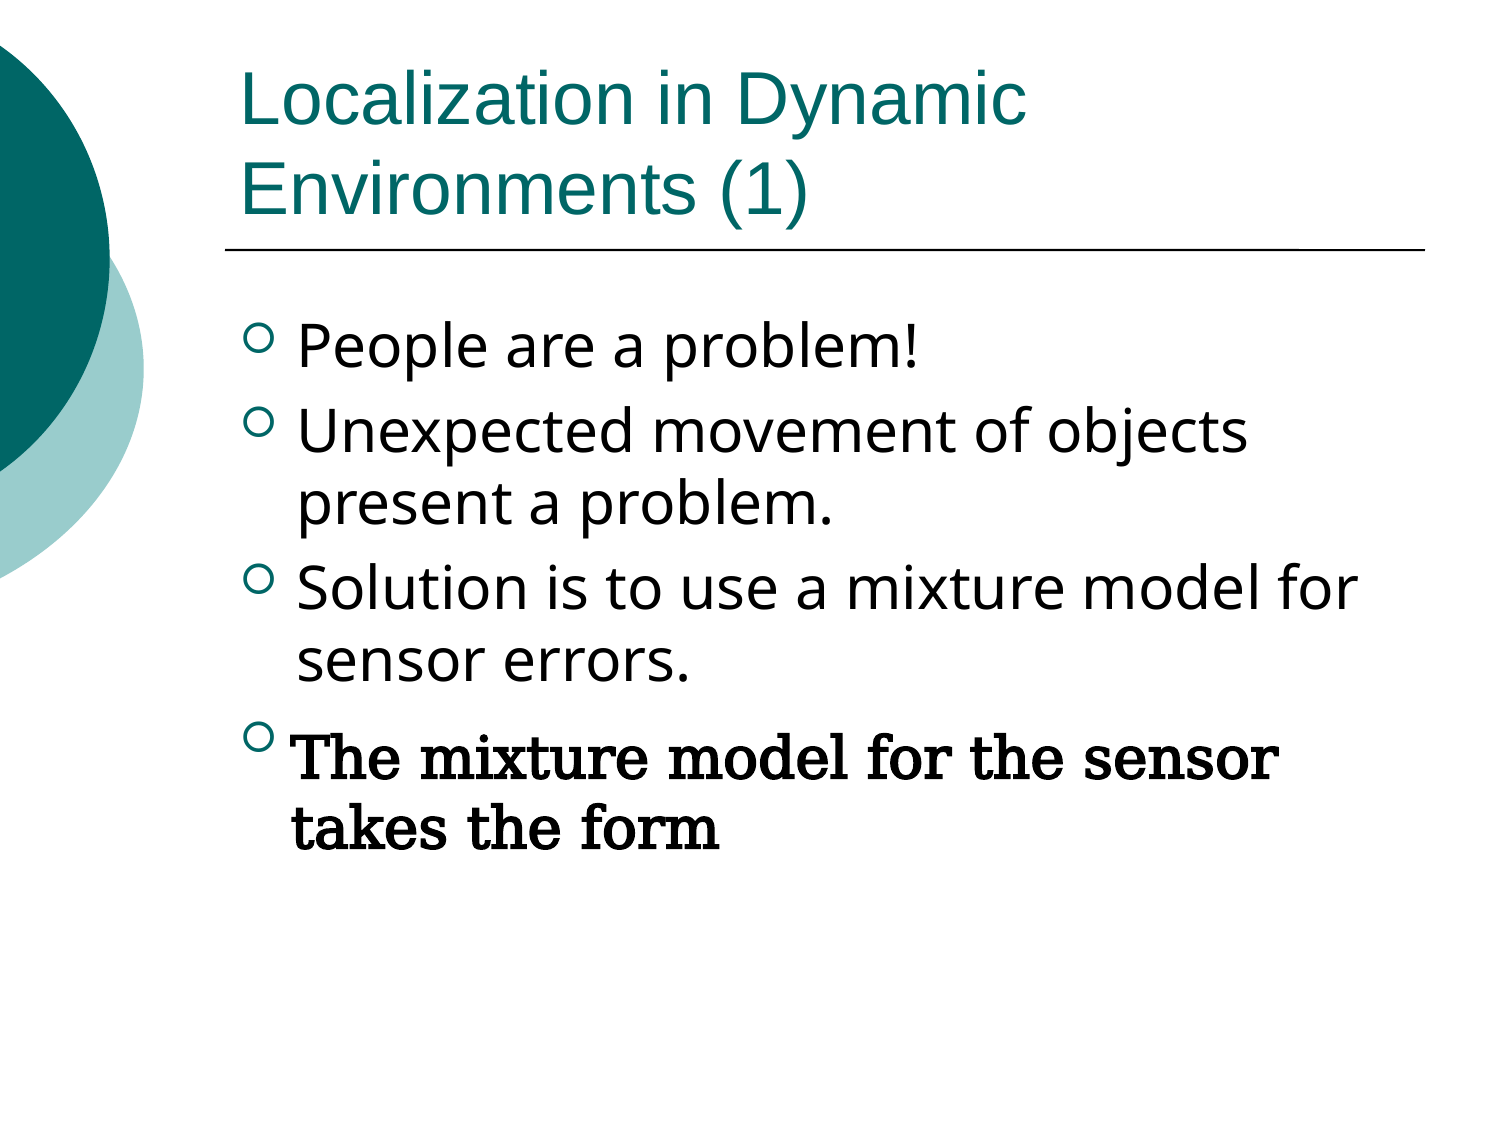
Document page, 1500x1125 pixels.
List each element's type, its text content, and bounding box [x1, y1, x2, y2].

list People are a problem! Unexpected movement of objects present a problem. Solution is to use a mixture model for sensor errors. [224, 299, 1425, 975]
title Localization in Dynamic Environments (1) [224, 49, 1425, 238]
